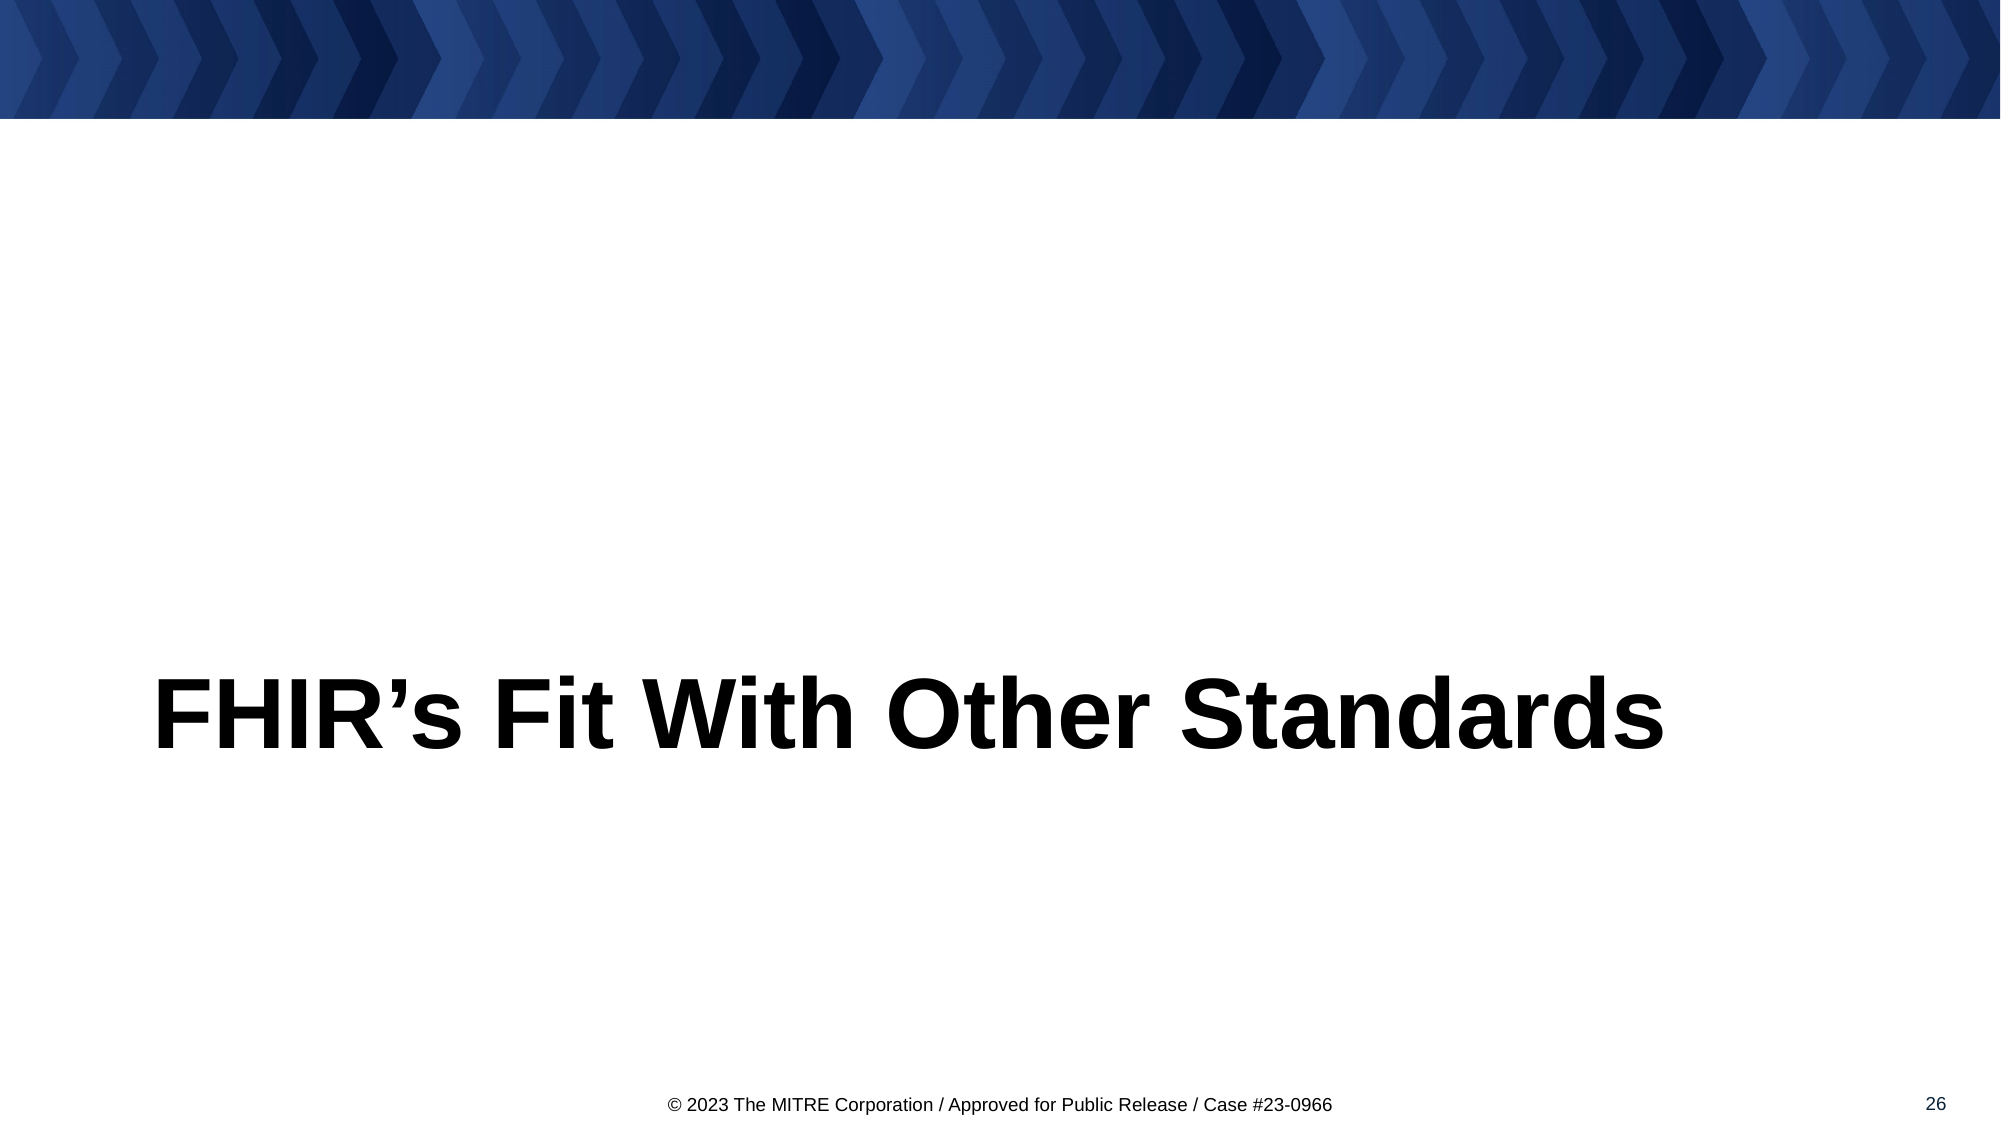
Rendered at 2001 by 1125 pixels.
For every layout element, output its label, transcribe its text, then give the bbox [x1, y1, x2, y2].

title FHIR’s Fit With Other Standards [137, 626, 1863, 806]
text_box 26 [1844, 1091, 1947, 1115]
picture [0, 0, 2001, 1125]
